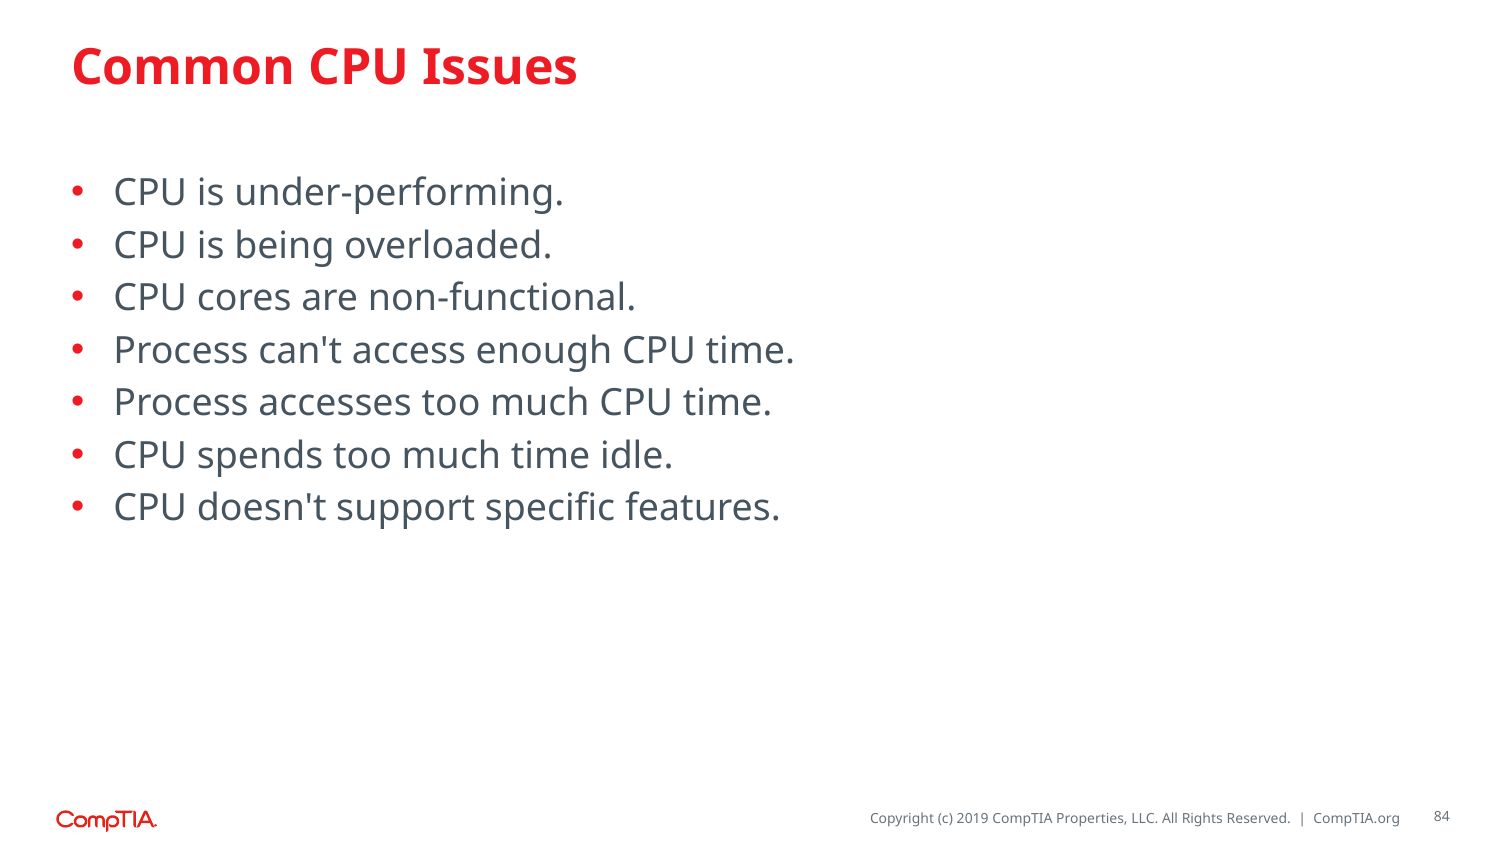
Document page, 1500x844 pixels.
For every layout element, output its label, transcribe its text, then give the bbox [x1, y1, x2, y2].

list CPU is under-performing. CPU is being overloaded. CPU cores are non-functional. Process can't access enough CPU time. Process accesses too much CPU time. CPU spends too much time idle. CPU doesn't support specific features. [56, 160, 1444, 746]
slide_number 84 [1407, 800, 1450, 835]
title Common CPU Issues [56, 12, 1444, 117]
